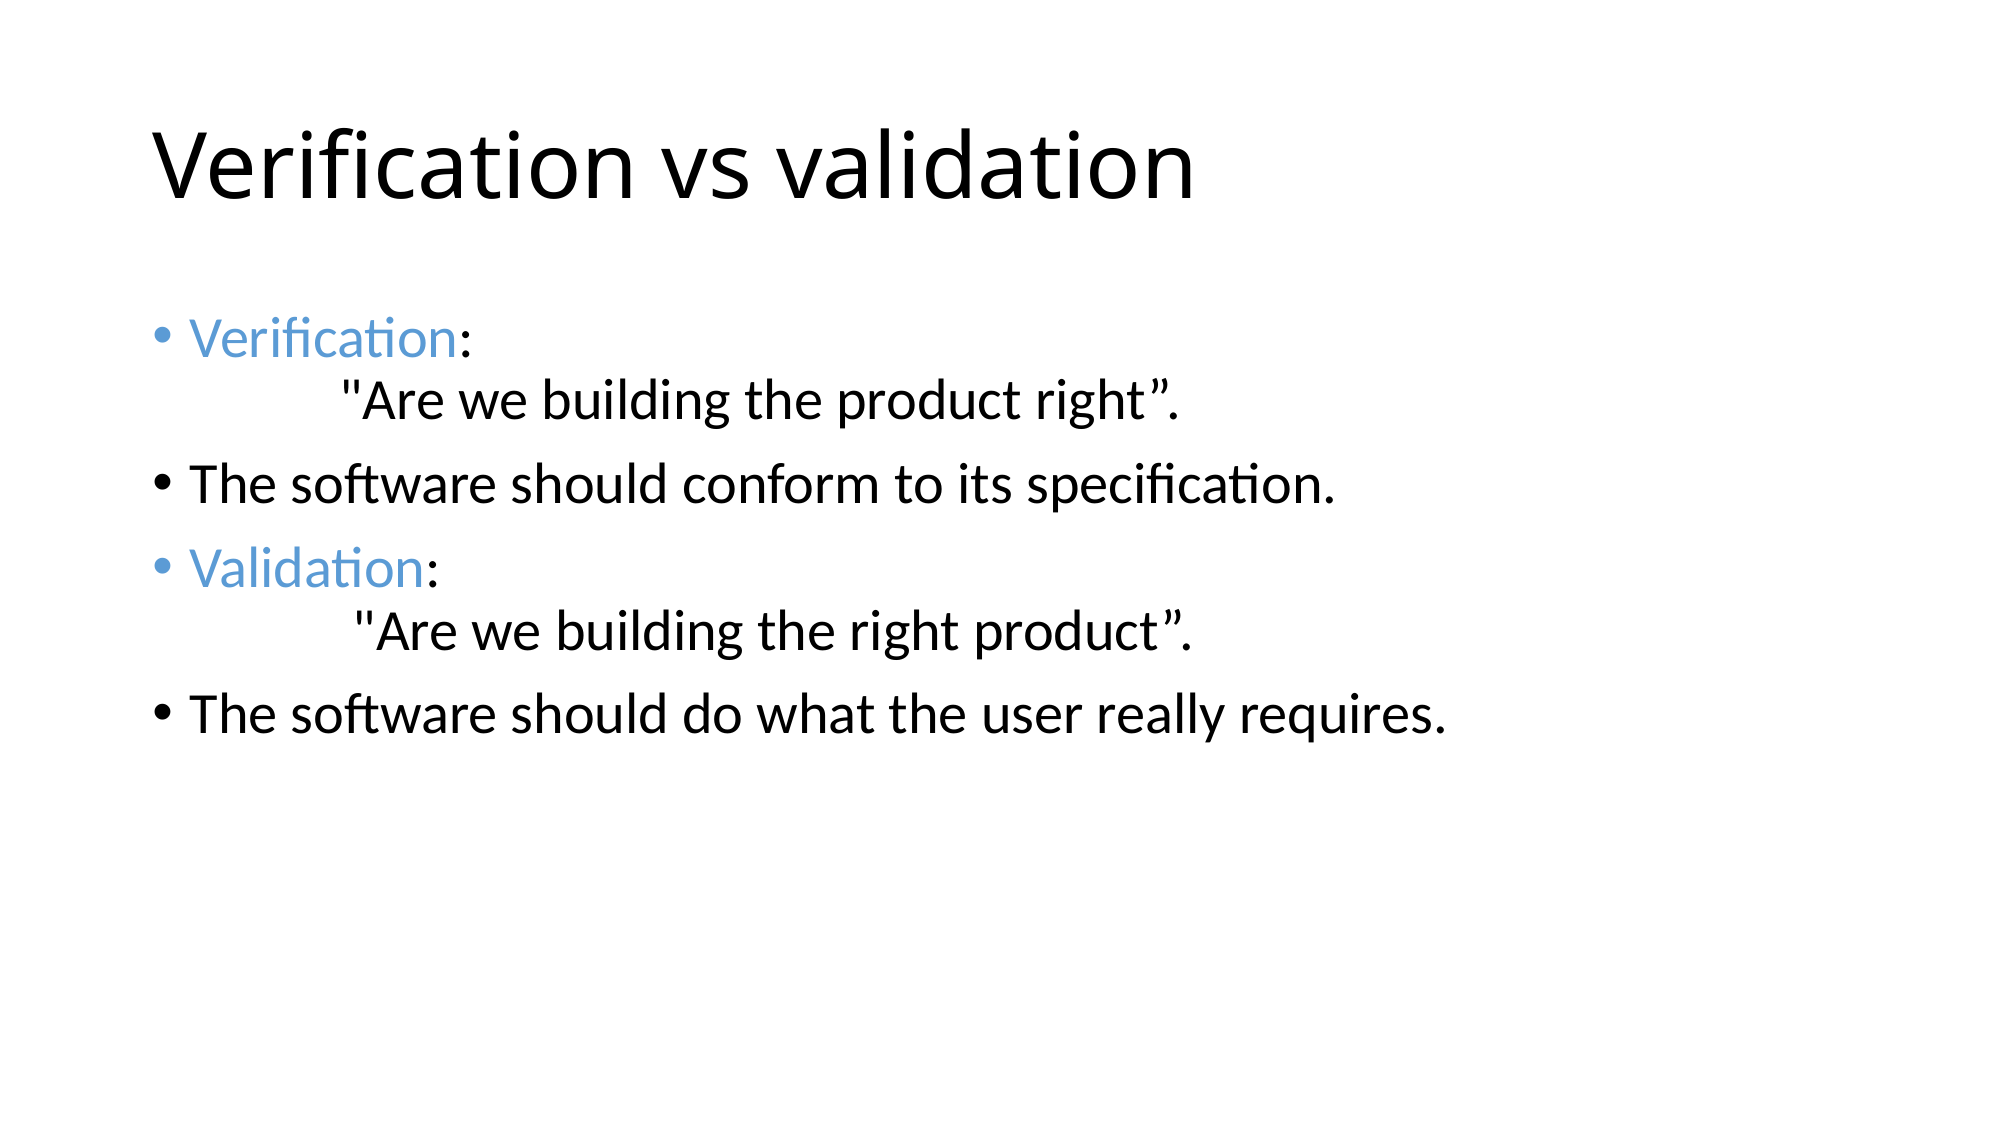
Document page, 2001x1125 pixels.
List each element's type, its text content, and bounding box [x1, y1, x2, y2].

title Verification vs validation [137, 59, 1863, 278]
list Verification: "Are we building the product right”. The software should conform to its specification. Validation: "Are we building the right product”. The software should do what the user really requires. [137, 299, 1863, 1014]
